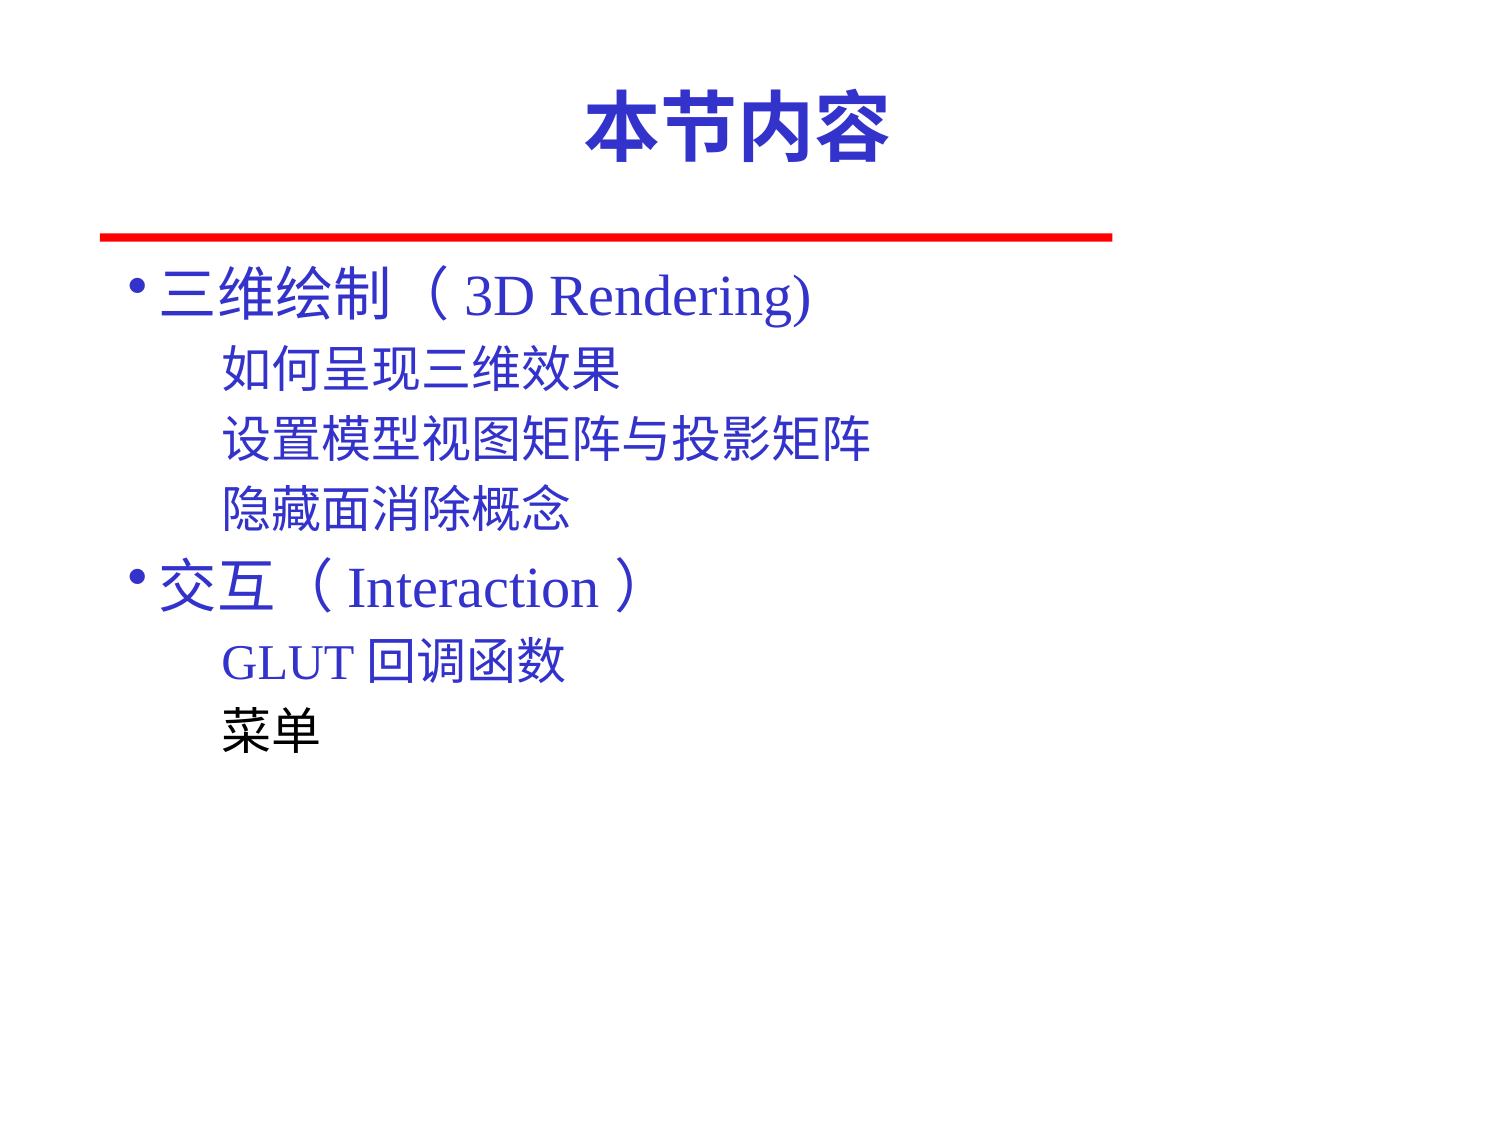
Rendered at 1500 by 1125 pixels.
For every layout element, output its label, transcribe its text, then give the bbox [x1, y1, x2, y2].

title 本节内容 [225, 37, 1250, 213]
list 三维绘制（3D Rendering) 如何呈现三维效果 设置模型视图矩阵与投影矩阵 隐藏面消除概念 交互（Interaction） GLUT回调函数 菜单 [112, 249, 1388, 1025]
